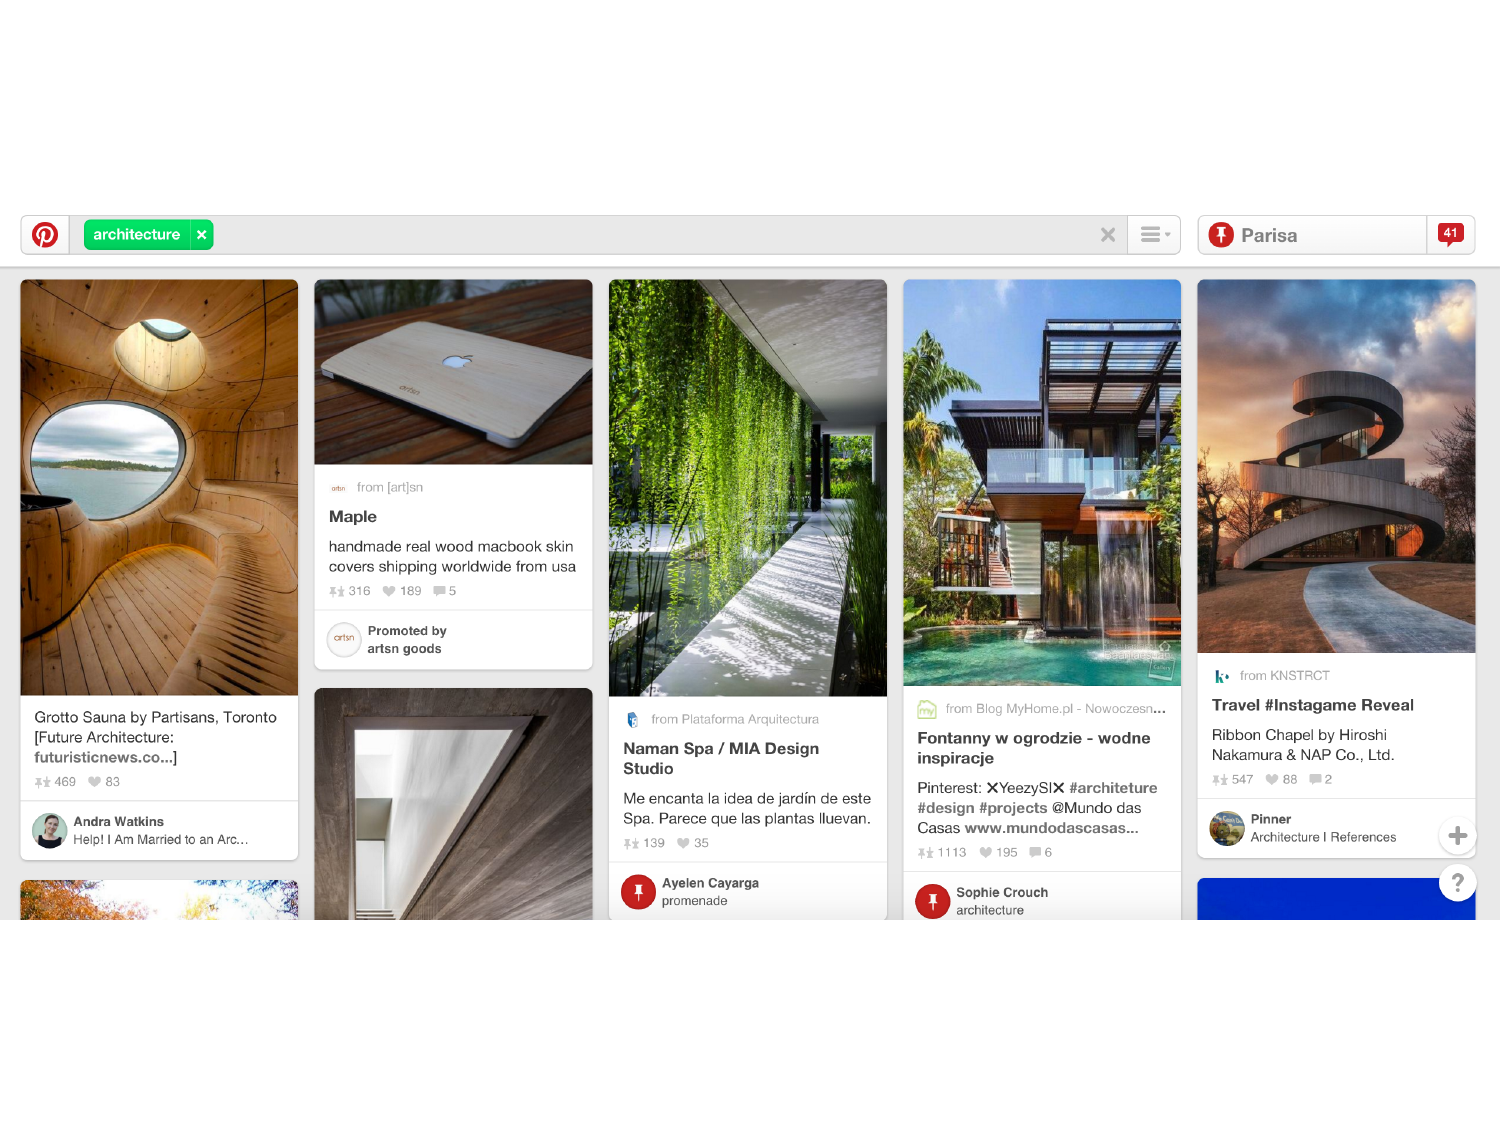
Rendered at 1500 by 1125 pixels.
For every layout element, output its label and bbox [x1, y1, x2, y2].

picture [0, 204, 1500, 920]
